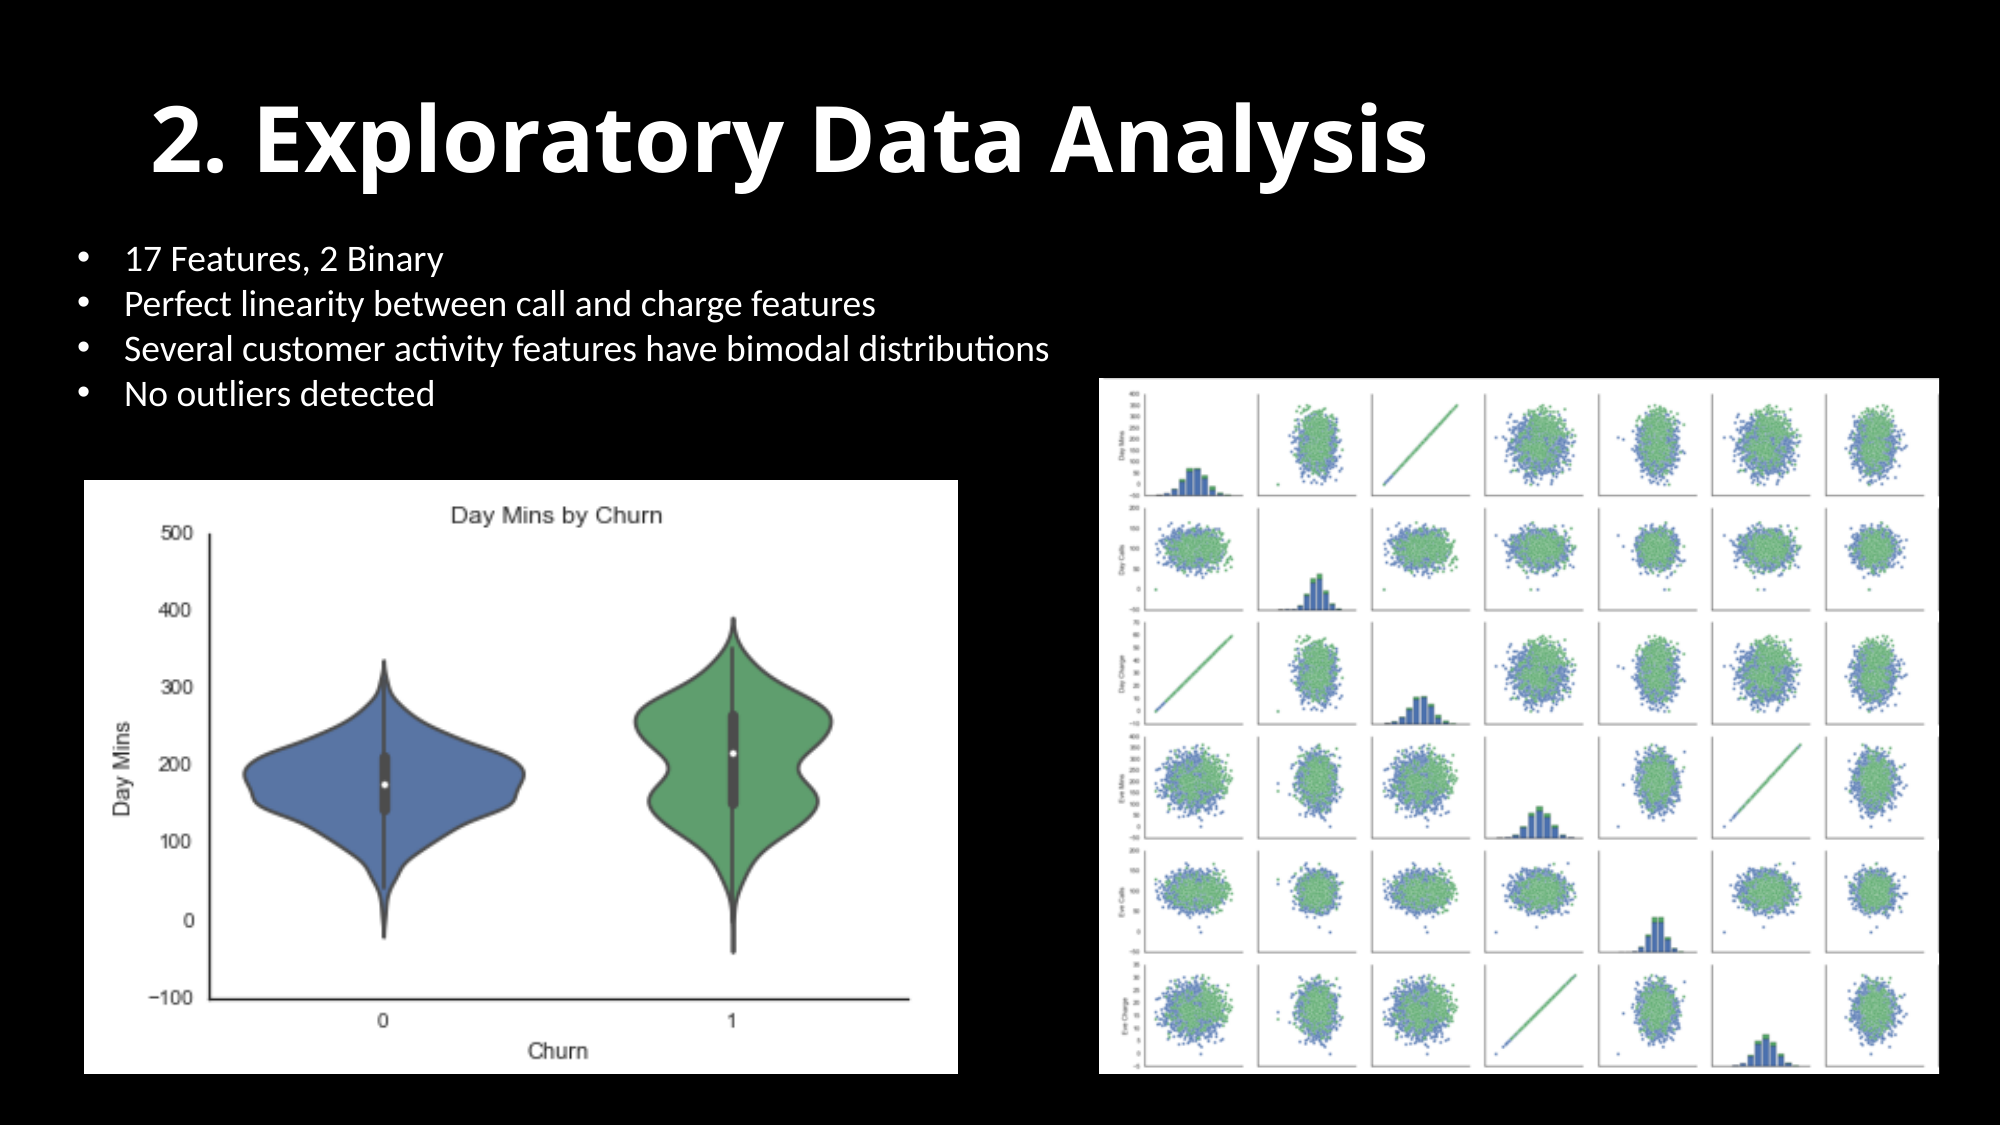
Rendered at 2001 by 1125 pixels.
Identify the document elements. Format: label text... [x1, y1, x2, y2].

title 2. Exploratory Data Analysis [135, 33, 1861, 252]
text_box 17 Features, 2 Binary Perfect linearity between call and charge features Several customer activity features have bimodal distributions No outliers detected [62, 226, 1066, 422]
picture [1098, 378, 1940, 1074]
picture [84, 480, 958, 1074]
